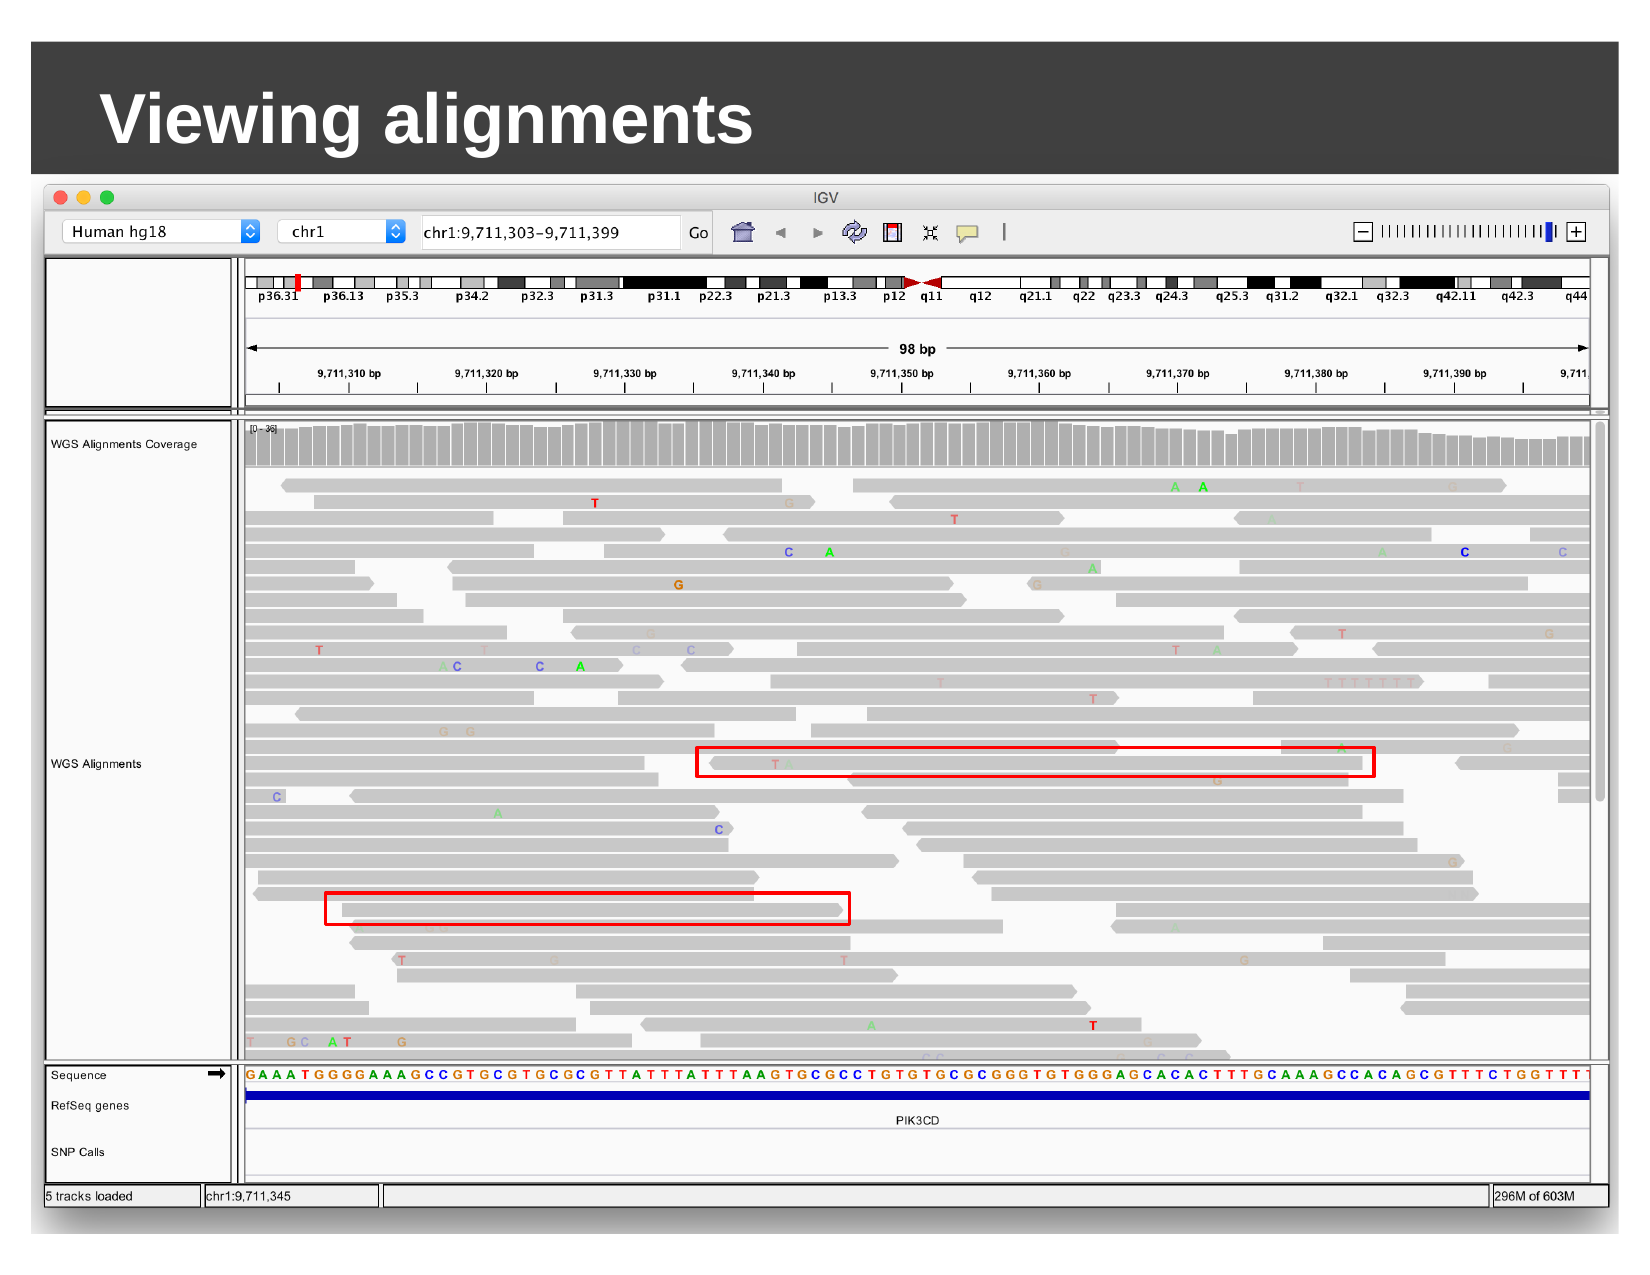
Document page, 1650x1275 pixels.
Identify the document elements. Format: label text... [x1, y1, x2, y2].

text_box [697, 747, 1374, 777]
text_box [325, 892, 850, 925]
title Viewing alignments [97, 70, 760, 147]
text_box [31, 147, 1619, 1234]
